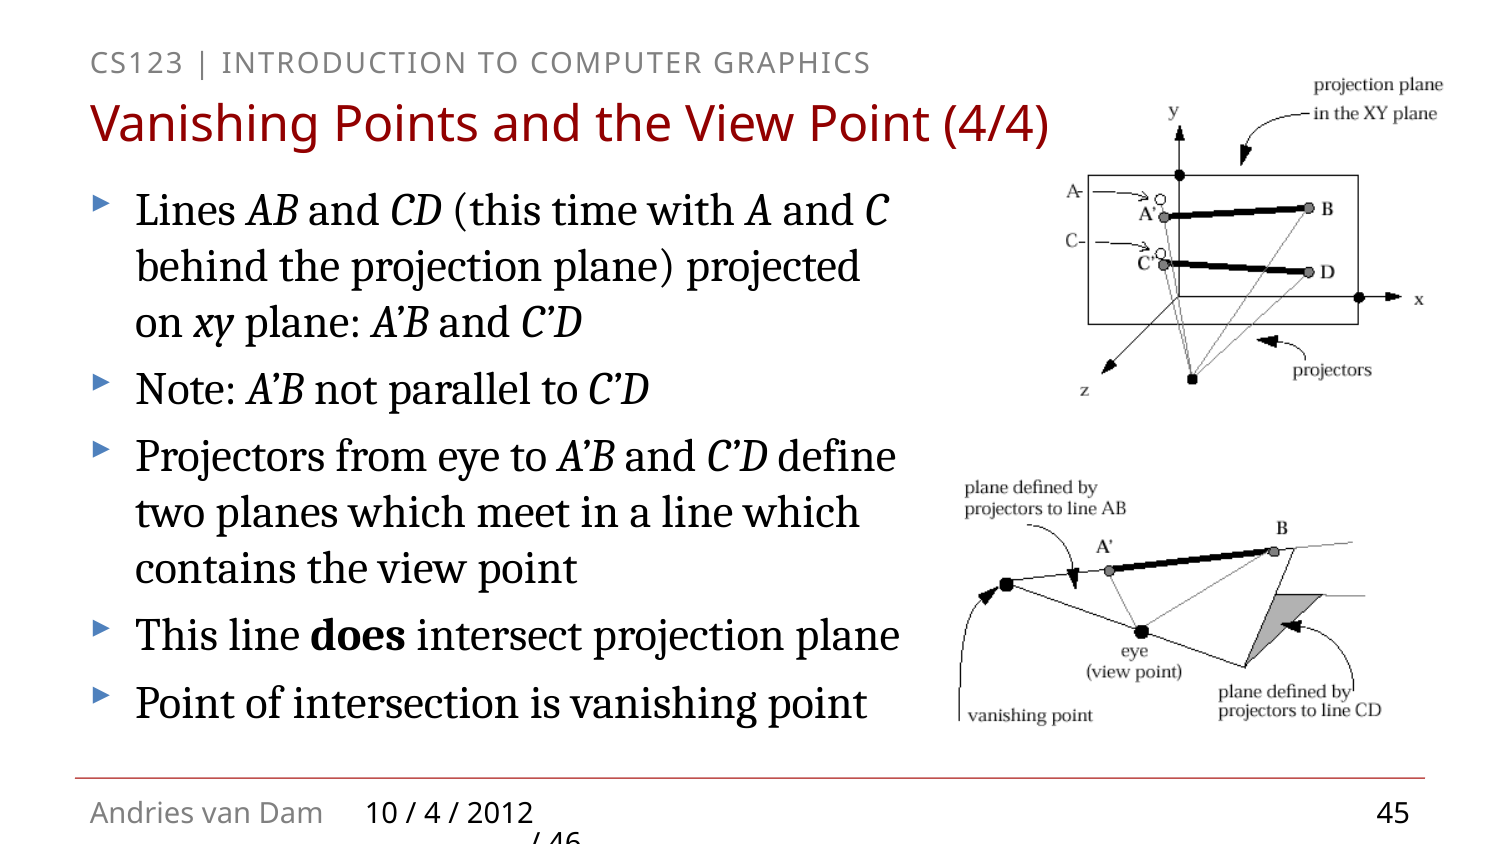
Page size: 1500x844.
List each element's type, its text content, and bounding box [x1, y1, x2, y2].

picture [949, 65, 1451, 766]
slide_number 45 [1224, 787, 1425, 827]
list Lines AB and CD (this time with A and C behind the projection plane) projected on xy plane: A’B and C’D Note: A’B not parallel to C’D Projectors from eye to A’B and C’D define two planes which meet in a line which contains the view point This line does intersect projection plane Point of intersection is vanishing point [75, 171, 925, 779]
footer 10 / 4 / 2012 / 46 [350, 787, 1213, 827]
title Vanishing Points and the View Point (4/4) [75, 84, 1043, 160]
